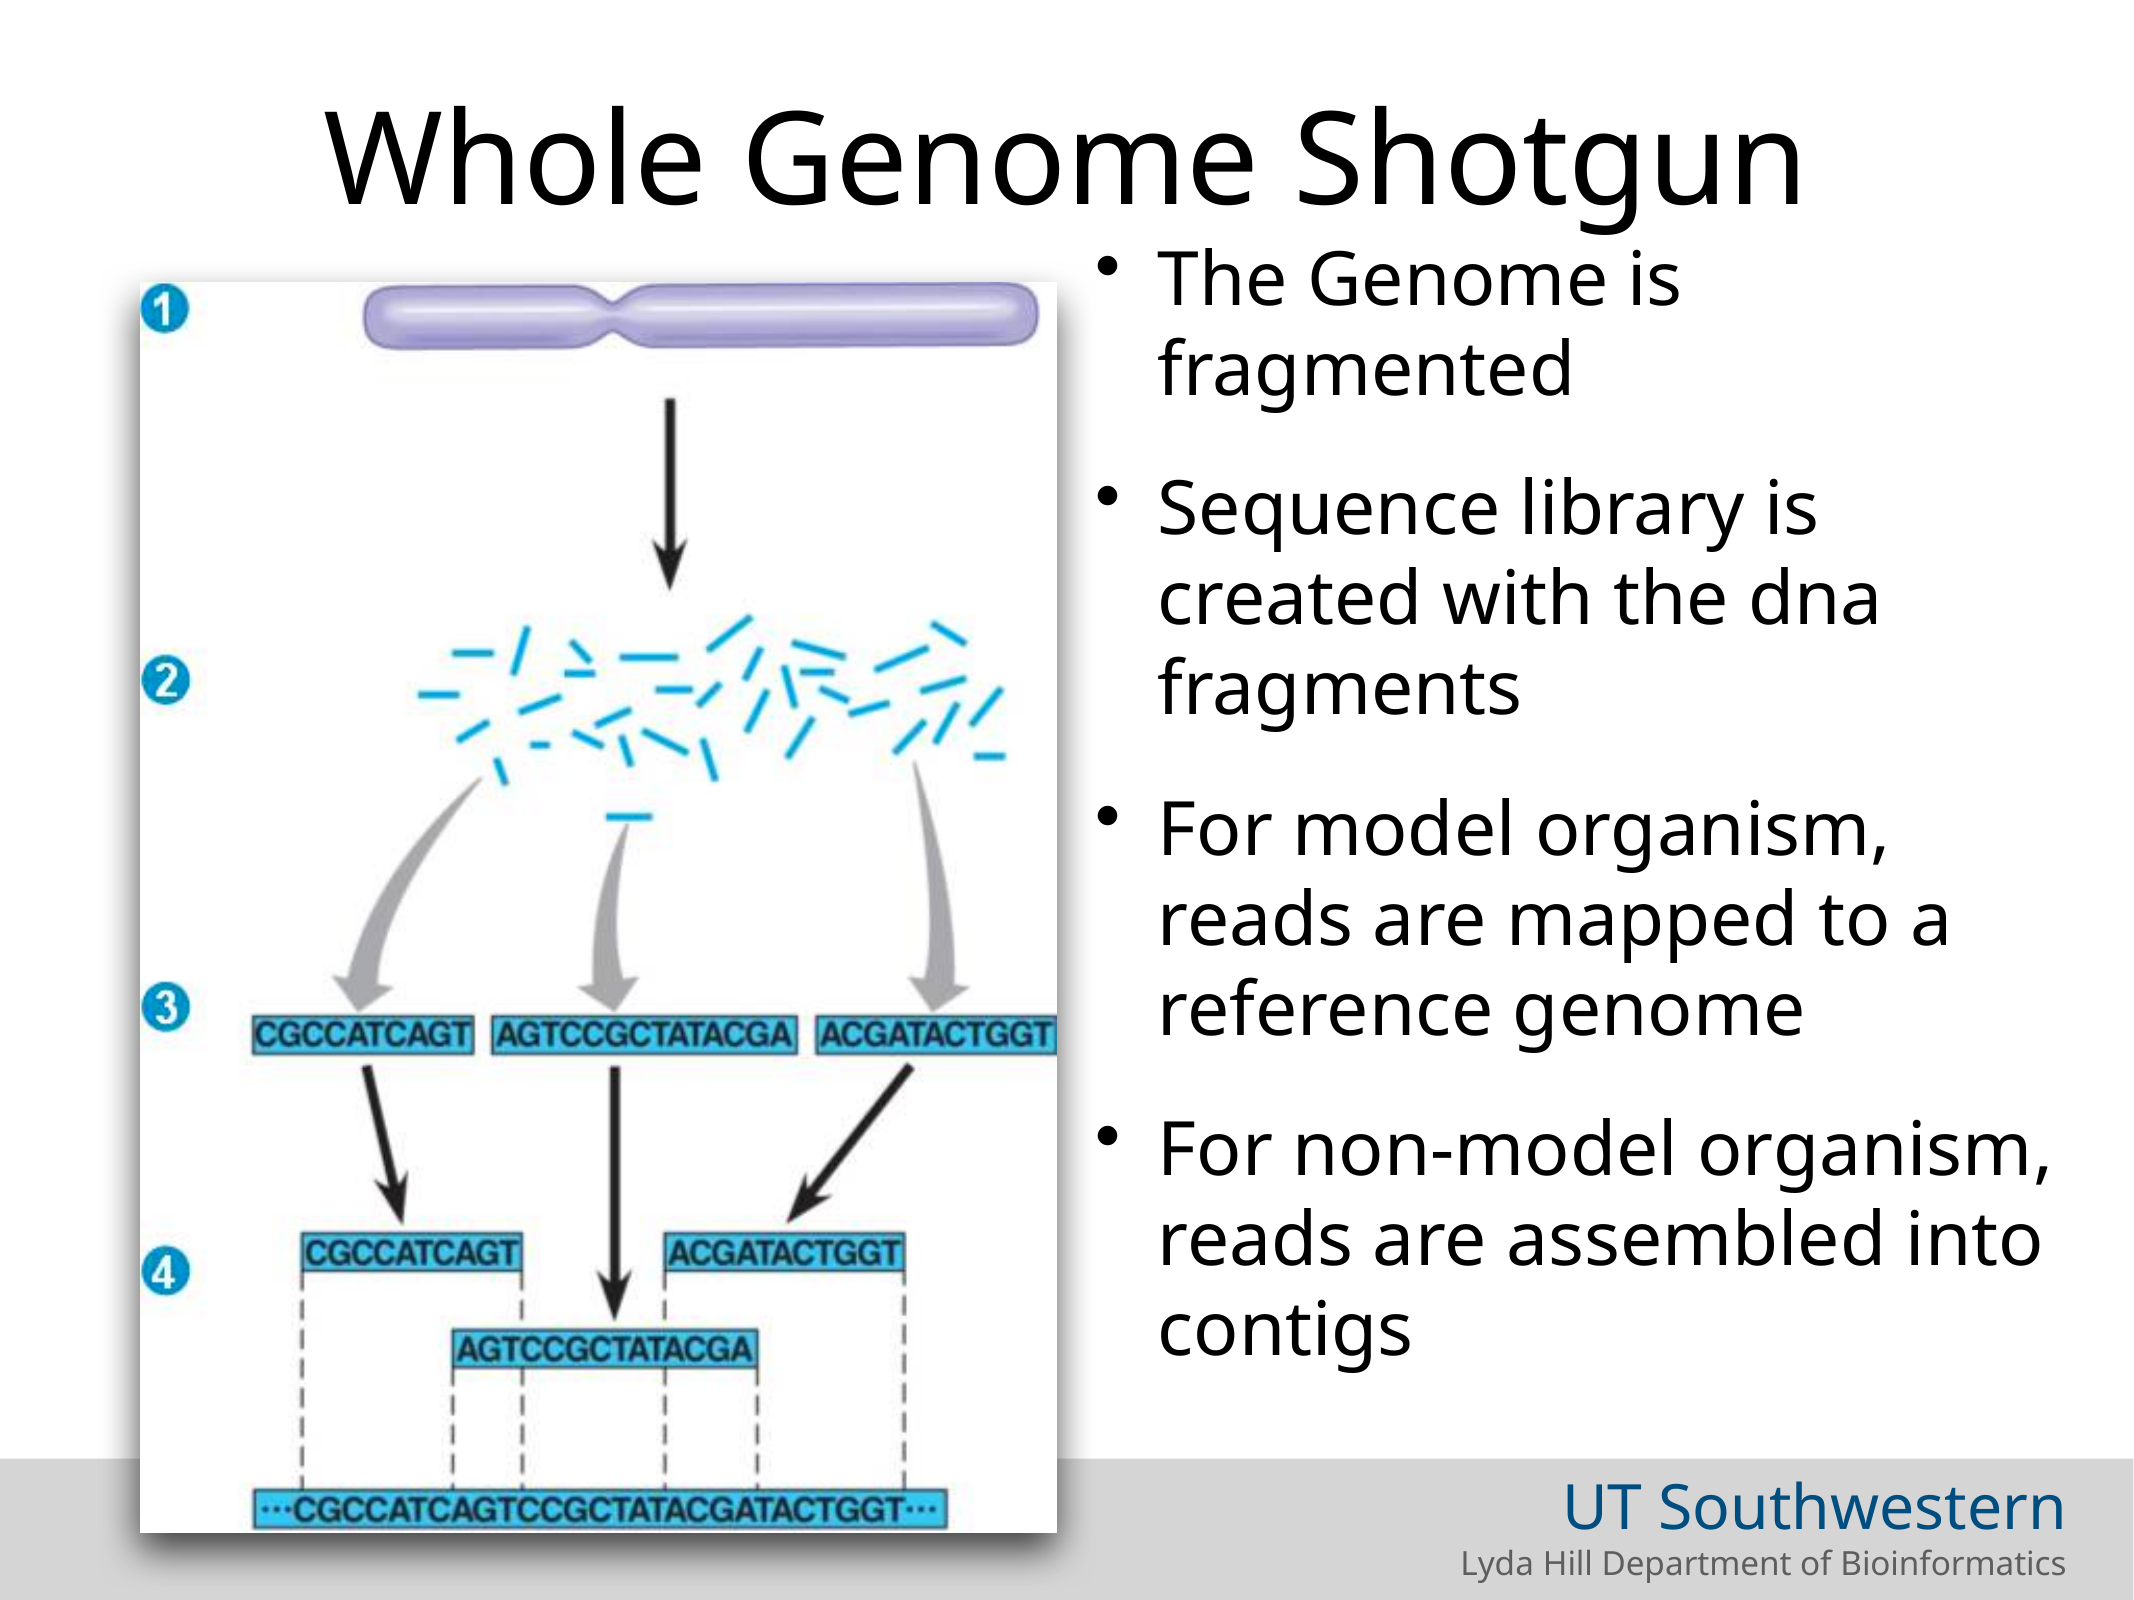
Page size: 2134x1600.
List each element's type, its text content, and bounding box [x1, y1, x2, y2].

picture [139, 281, 1057, 1533]
list The Genome is fragmented Sequence library is created with the dna fragments For model organism, reads are mapped to a reference genome For non-model organism, reads are assembled into contigs [1086, 296, 2102, 1304]
title Whole Genome Shotgun [106, 19, 2028, 287]
